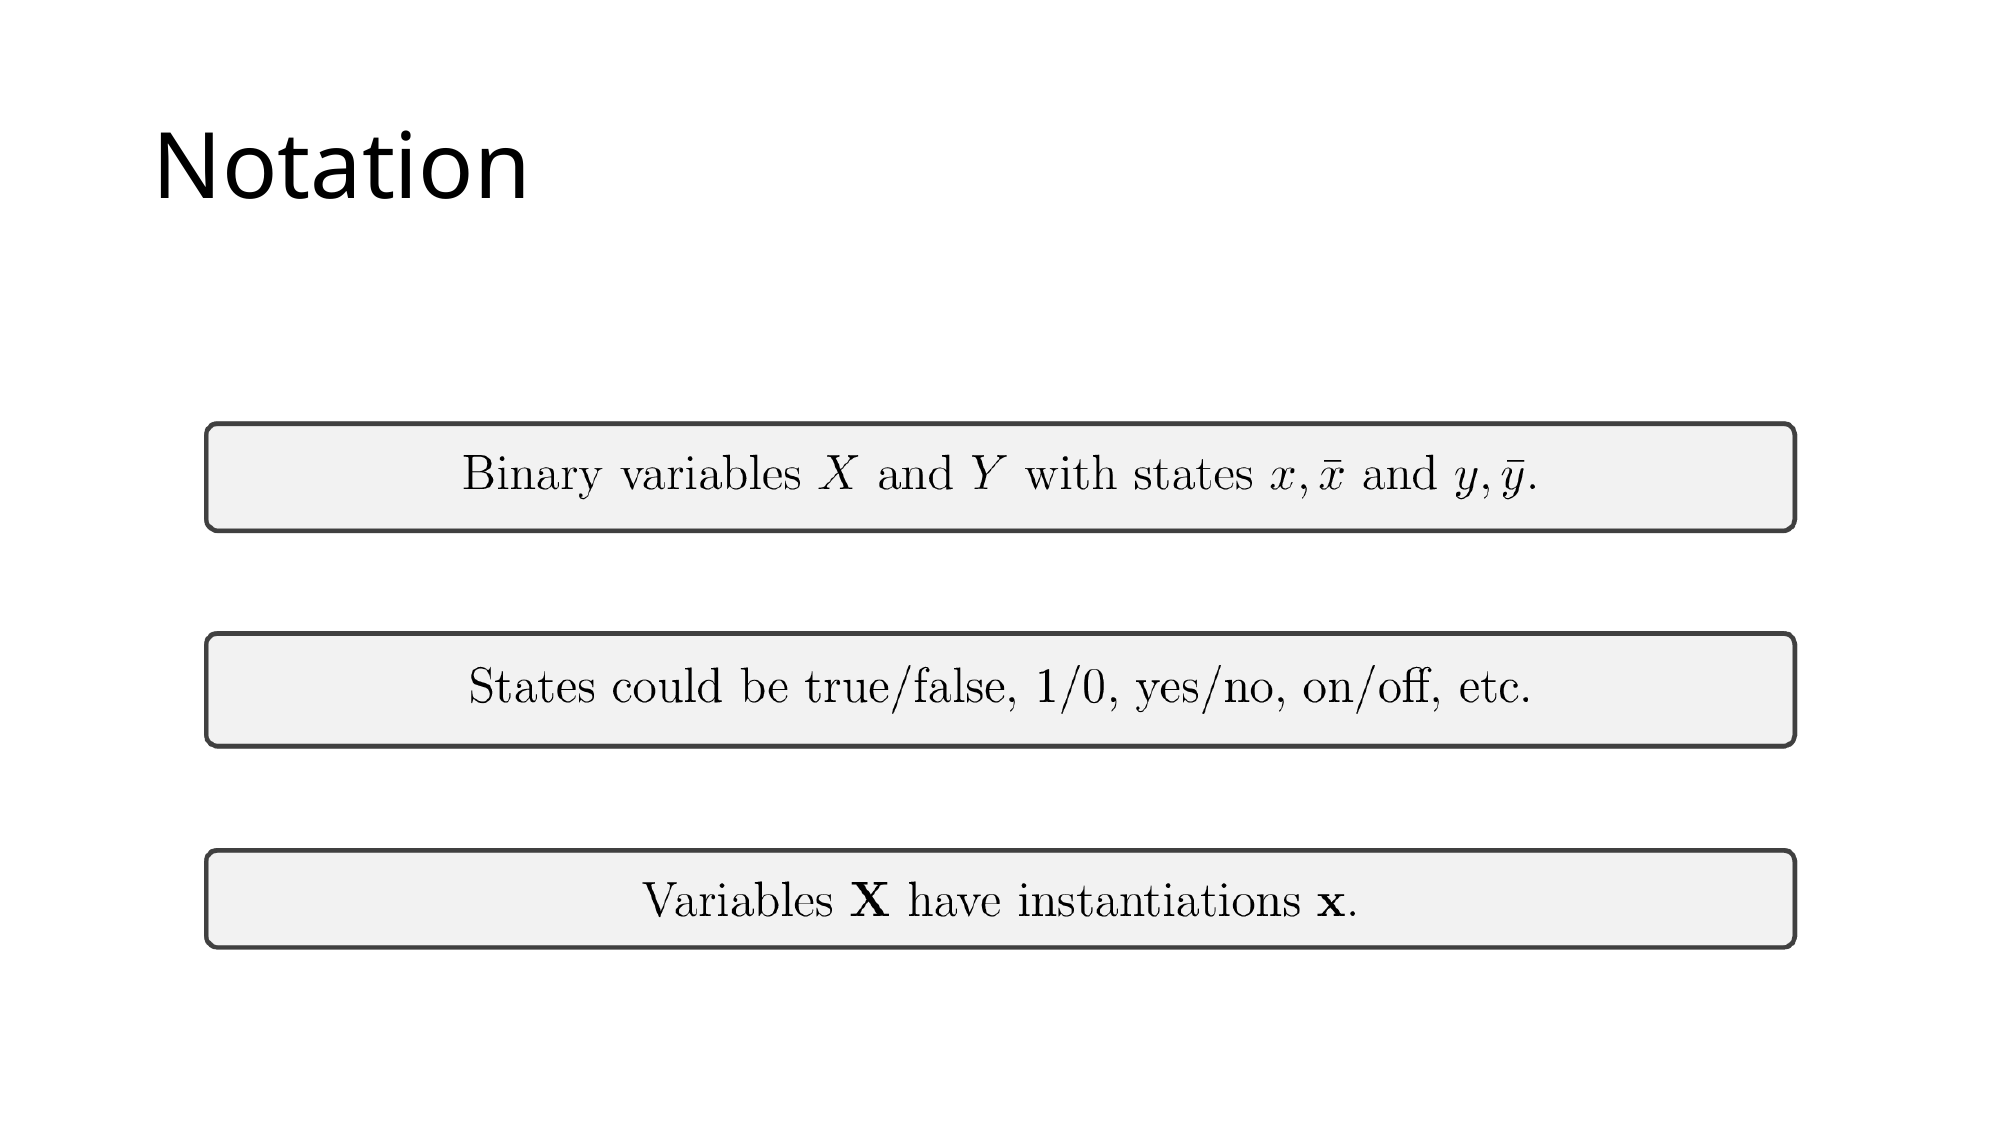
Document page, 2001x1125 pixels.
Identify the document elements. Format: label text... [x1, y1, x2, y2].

picture [200, 417, 1800, 534]
picture [200, 844, 1800, 950]
title Notation [137, 59, 1863, 278]
picture [200, 627, 1800, 751]
